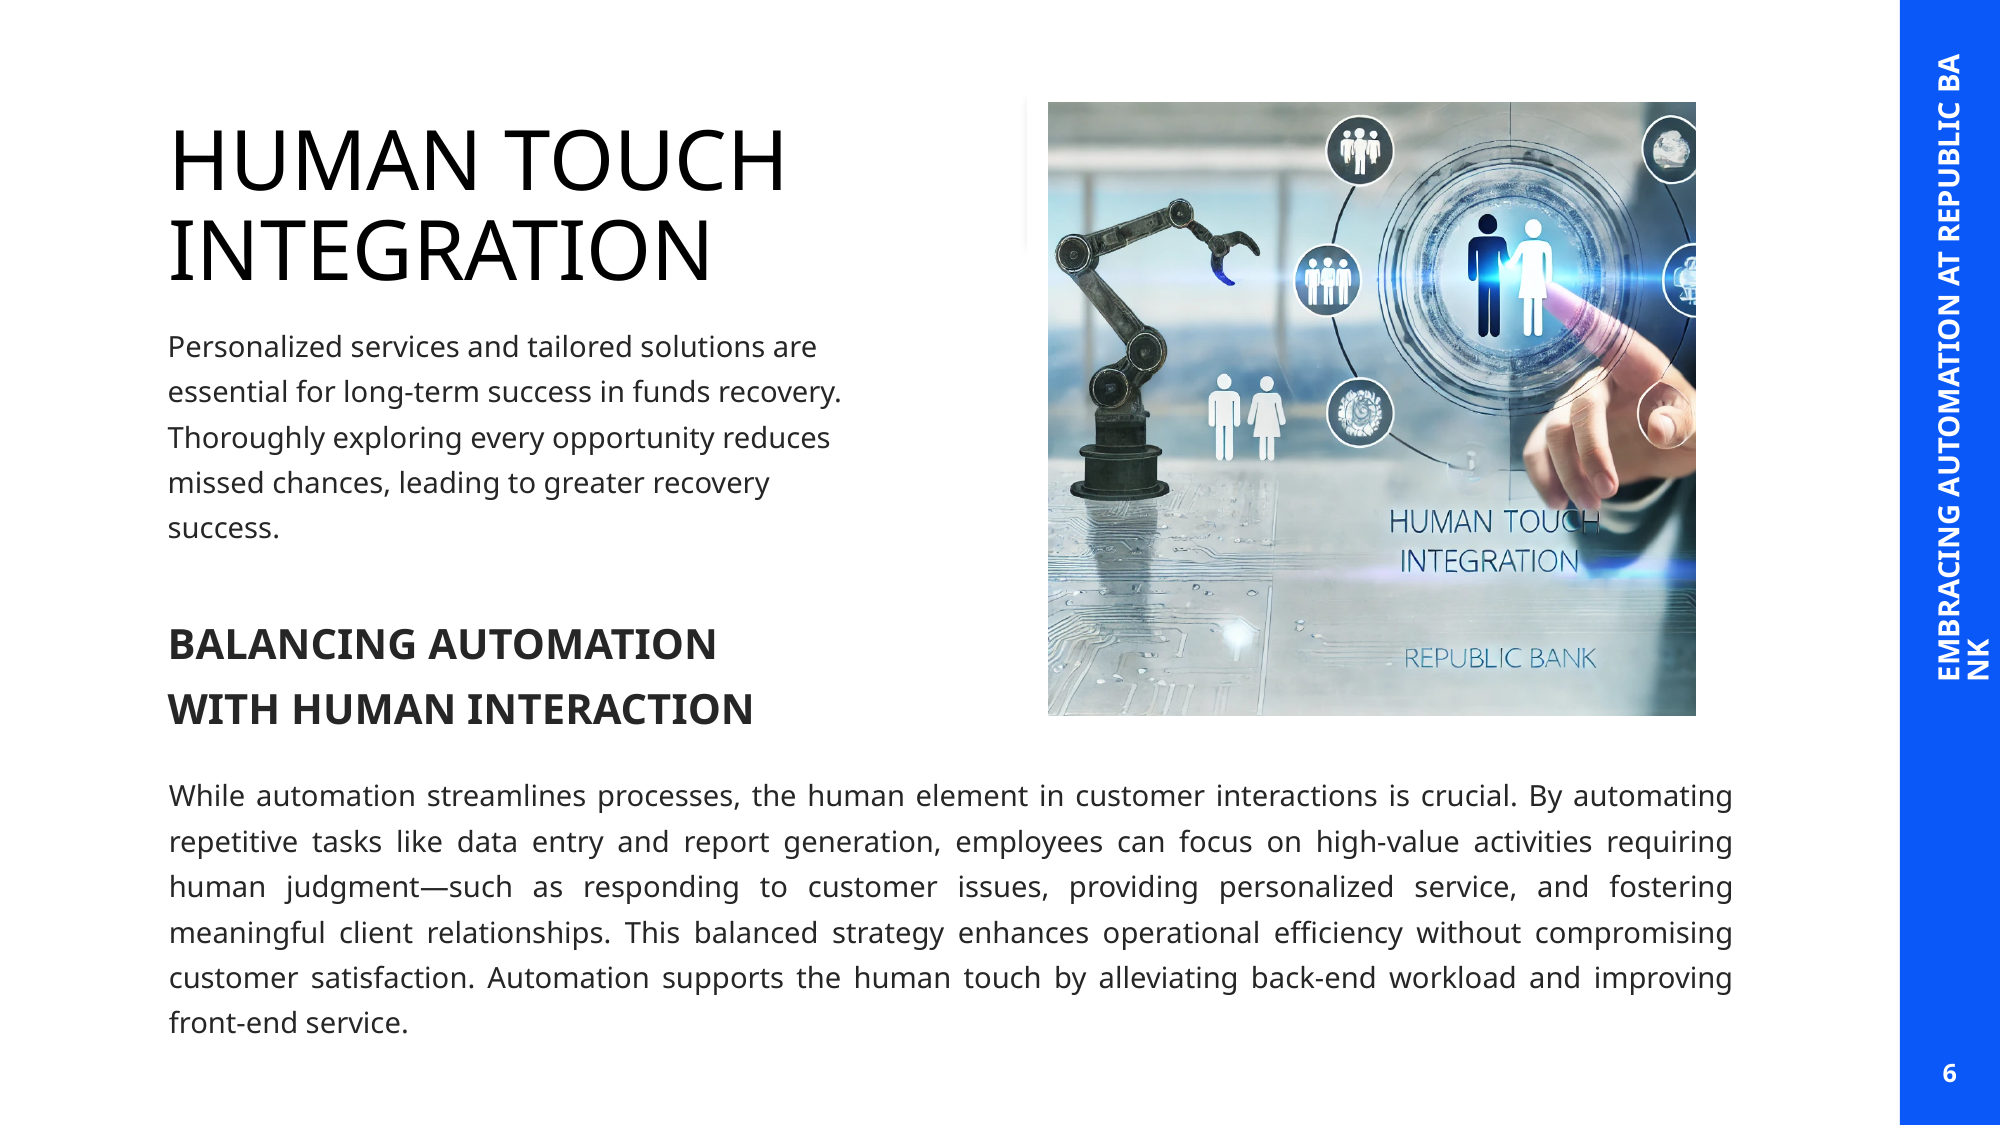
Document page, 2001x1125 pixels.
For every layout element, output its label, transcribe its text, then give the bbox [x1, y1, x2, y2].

slide_number 6 [1899, 1042, 2000, 1103]
list BALANCING AUTOMATION WITH HUMAN INTERACTION [152, 674, 801, 741]
title HUMAN TOUCH INTEGRATION [153, 110, 884, 311]
list While automation streamlines processes, the human element in customer interactions is crucial. By automating repetitive tasks like data entry and report generation, employees can focus on high-value activities requiring human judgment—such as responding to customer issues, providing personalized service, and fostering meaningful client relationships. This balanced strategy enhances operational efficiency without compromising customer satisfaction. Automation supports the human touch by alleviating back-end workload and improving front-end service. [153, 759, 1750, 1043]
text_box Personalized services and tailored solutions are essential for long-term success in funds recovery. Thoroughly exploring every opportunity reduces missed chances, leading to greater recovery success. [152, 310, 883, 561]
footer EMBRACING AUTOMATION AT REPUBLIC BANK [1920, 22, 1980, 698]
picture [1047, 102, 1697, 721]
